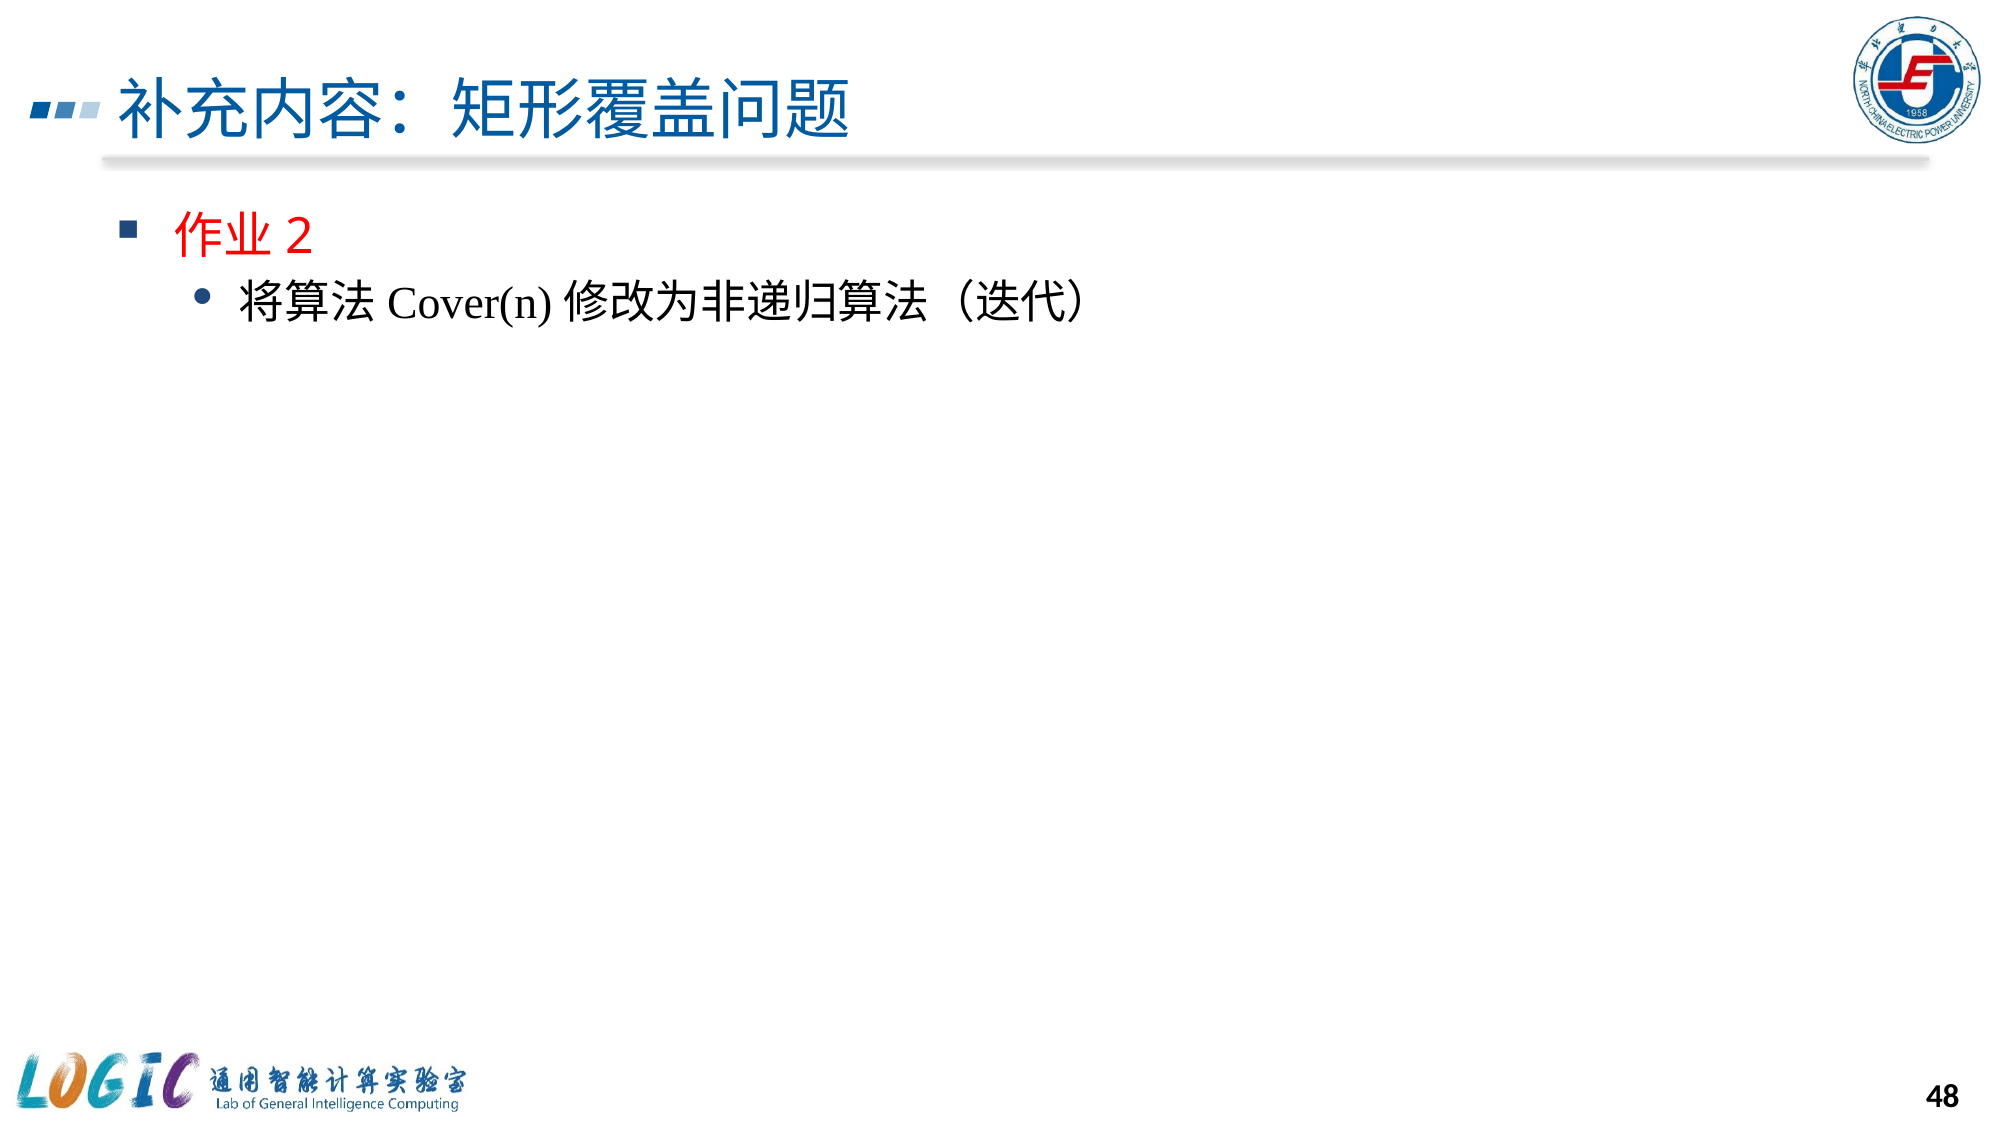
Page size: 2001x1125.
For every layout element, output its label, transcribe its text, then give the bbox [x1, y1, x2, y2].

picture [0, 1034, 479, 1123]
slide_number 48 [1866, 1063, 1975, 1124]
title 补充内容：矩形覆盖问题 [102, 66, 1756, 173]
picture [1835, 3, 2001, 161]
list 作业2 将算法Cover(n)修改为非递归算法（迭代） [102, 196, 1922, 976]
